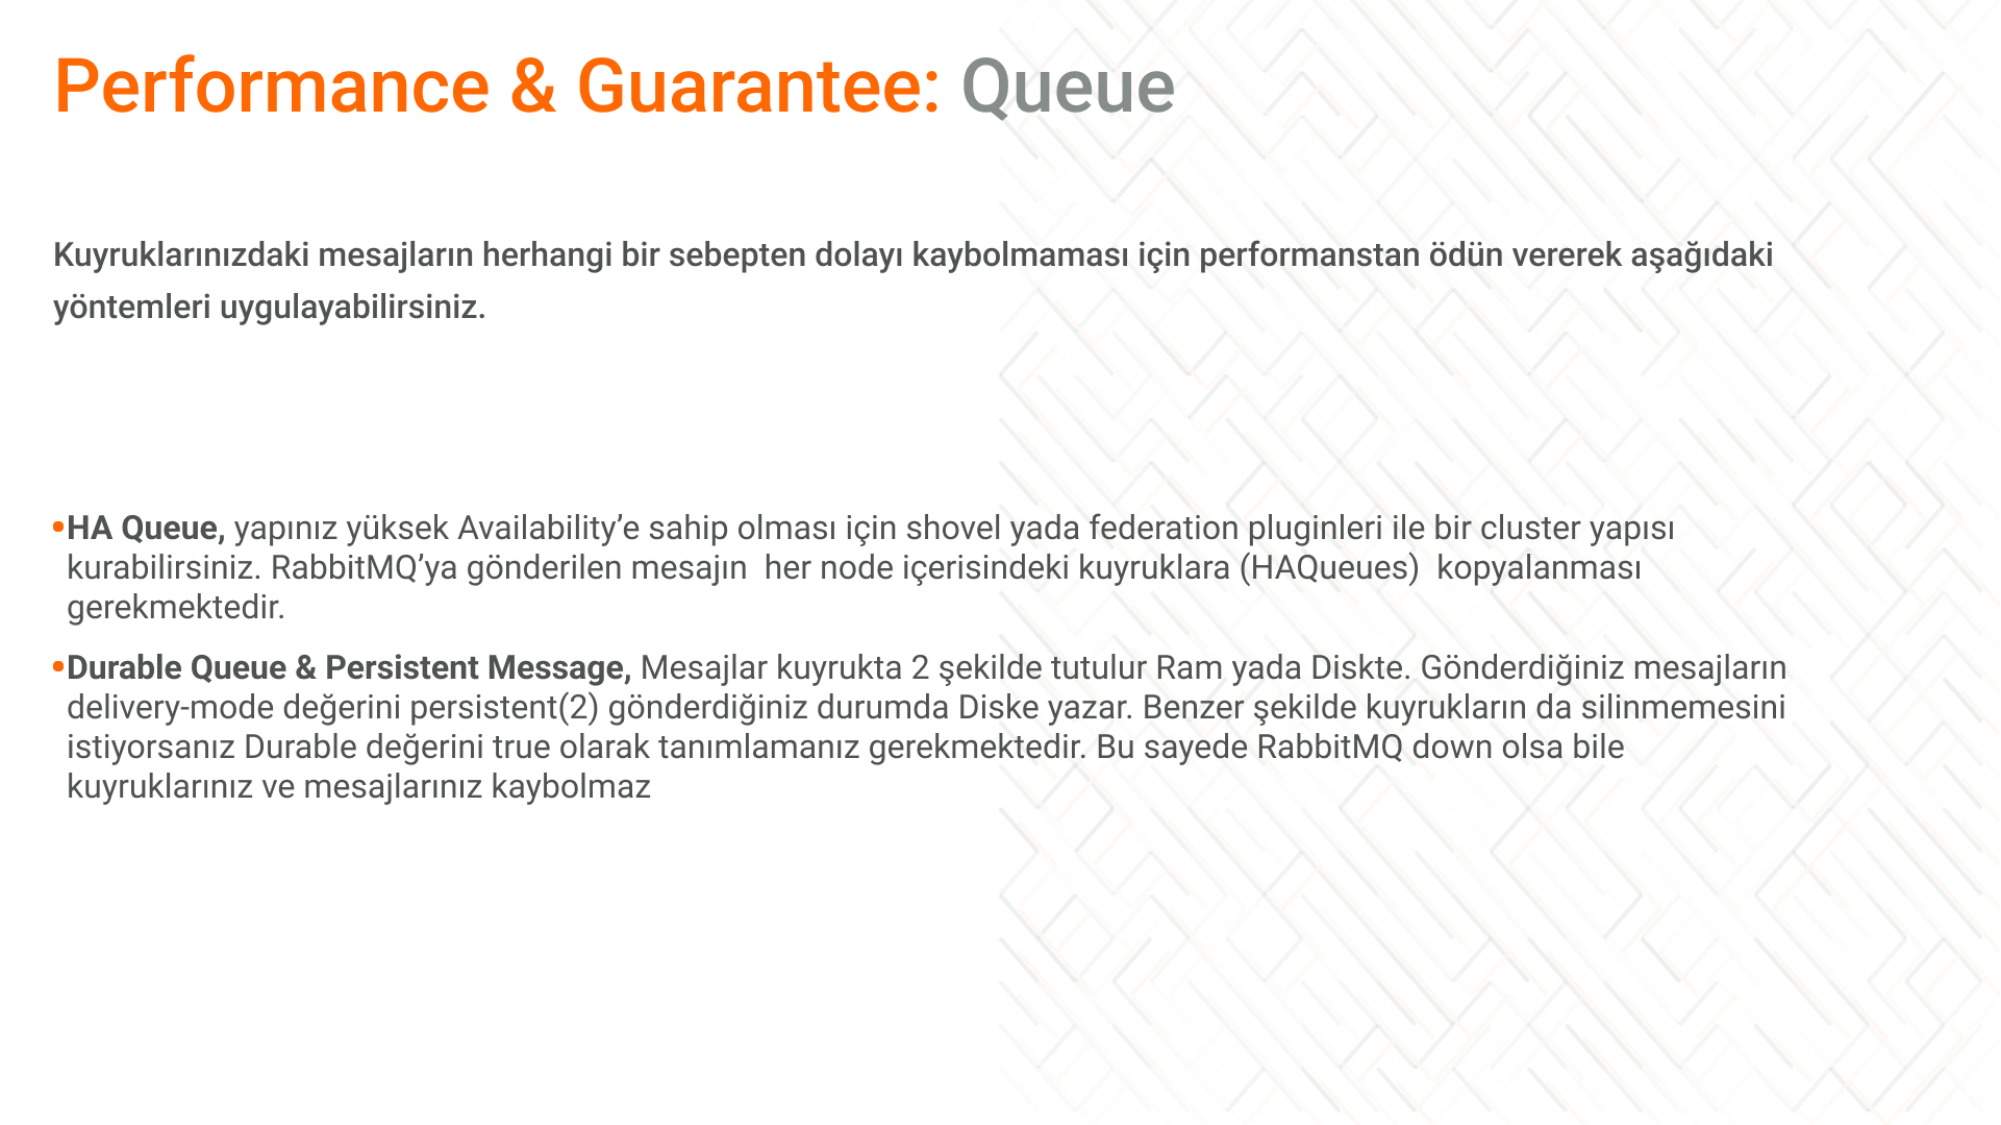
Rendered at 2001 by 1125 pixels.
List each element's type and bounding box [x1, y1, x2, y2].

list [0, 0, 2000, 1125]
